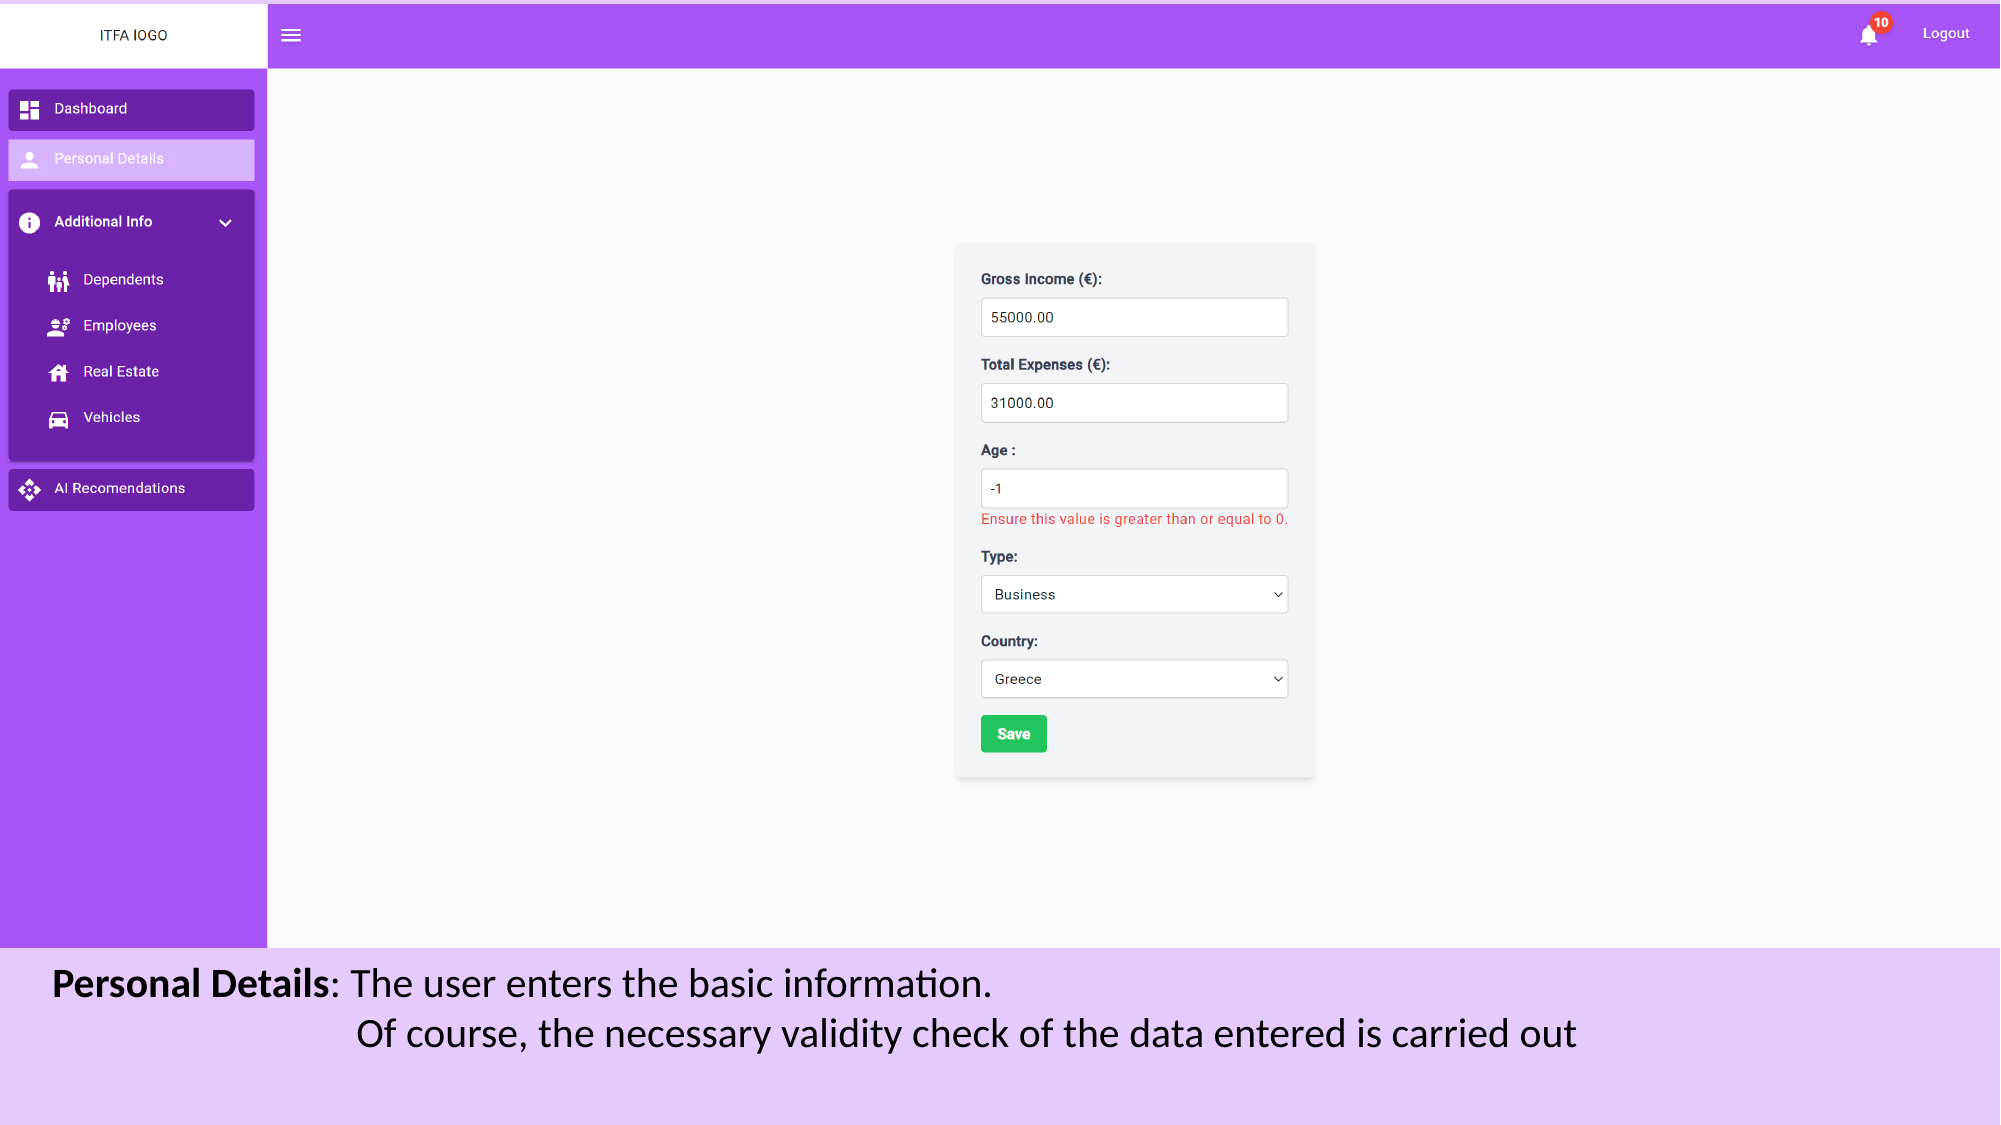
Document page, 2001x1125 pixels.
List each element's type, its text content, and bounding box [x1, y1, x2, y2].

text_box Personal Details: The user enters the basic information. Of course, the necessary validity check of the data entered is carried out [37, 949, 1955, 1063]
picture [0, 4, 2000, 949]
text_box [0, 949, 2000, 1125]
